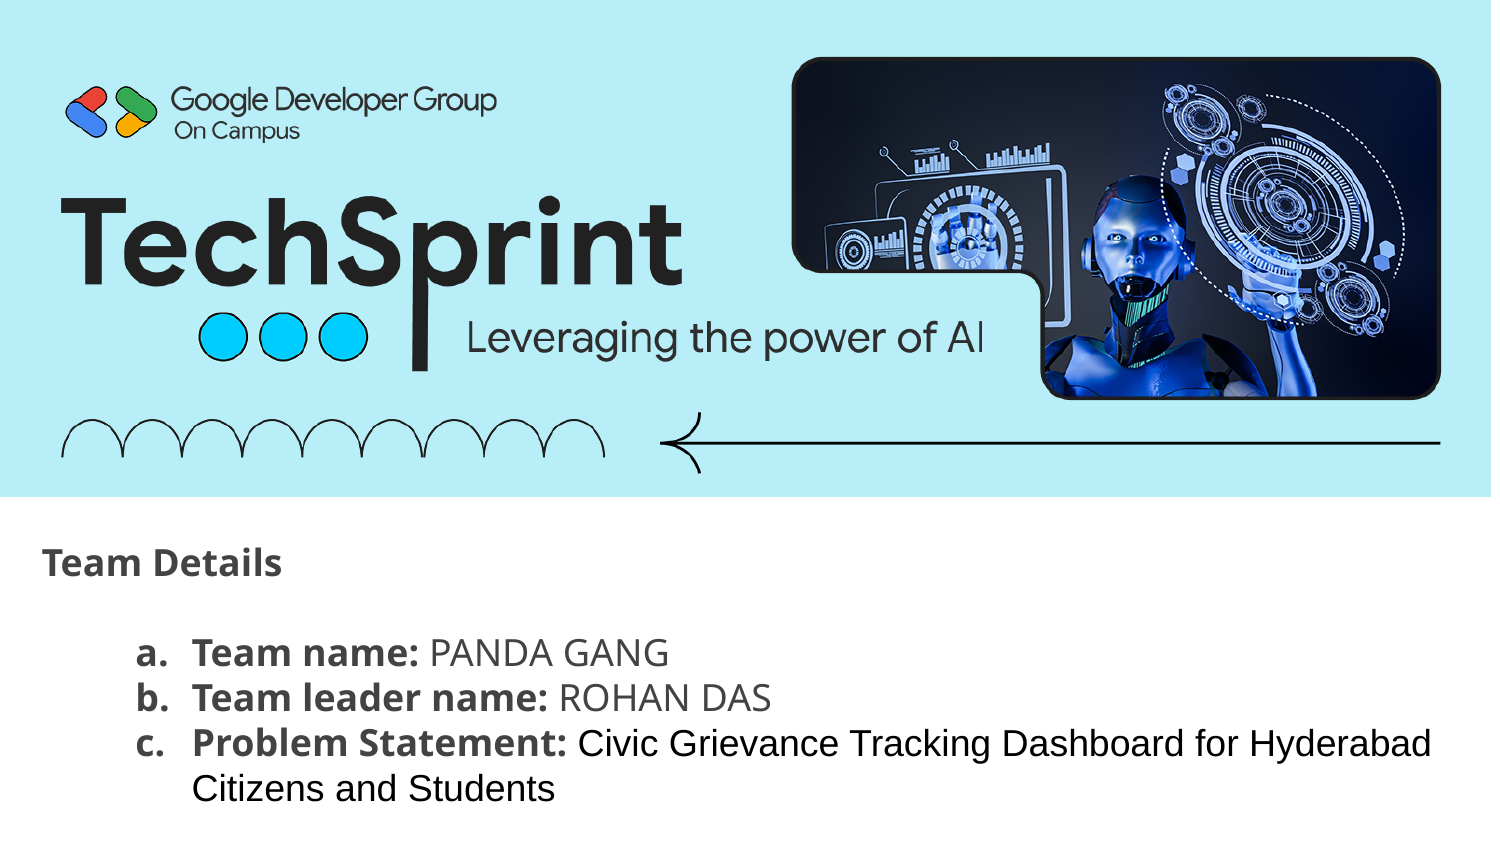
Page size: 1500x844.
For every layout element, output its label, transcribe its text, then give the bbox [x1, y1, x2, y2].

text_box Team Details Team name: PANDA GANG Team leader name: ROHAN DAS Problem Statement: Civic Grievance Tracking Dashboard for Hyderabad Citizens and Students [26, 524, 1464, 804]
picture [0, 0, 1491, 497]
